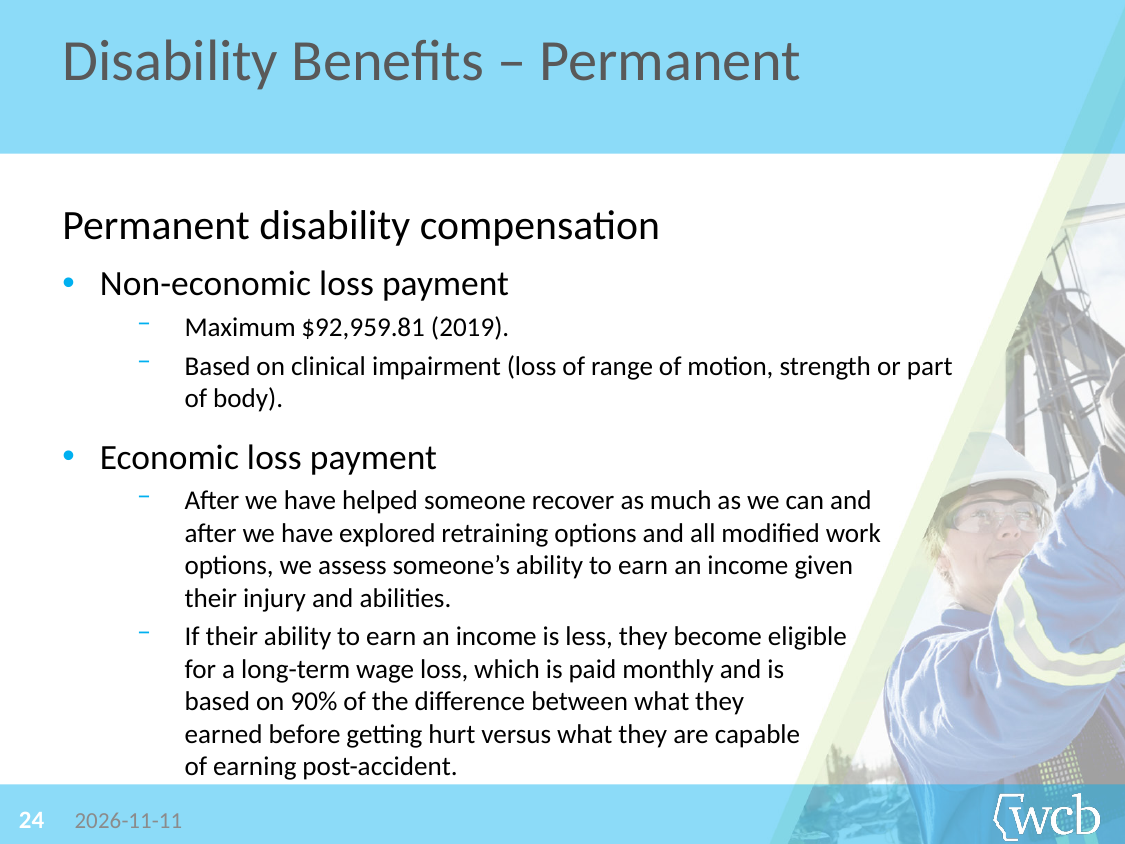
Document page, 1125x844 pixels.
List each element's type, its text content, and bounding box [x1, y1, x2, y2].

slide_number 24 [0, 798, 60, 840]
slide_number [59, 798, 313, 841]
list Disability Benefits – Permanent [47, 0, 1009, 154]
picture [0, 0, 1125, 844]
list Permanent disability compensation Non-economic loss payment Maximum $92,959.81 (2019). Based on clinical impairment (loss of range of motion, strength or part of body). Economic loss payment After we have helped someone recover as much as we can and after we have explored retraining options and all modified work options, we assess someone’s ability to earn an income given their injury and abilities. If their ability to earn an income is less, they become eligible for a long-term wage loss, which is paid monthly and is based on 90% of the difference between what they earned before getting hurt versus what they are capable of earning post-accident. [47, 190, 1013, 794]
